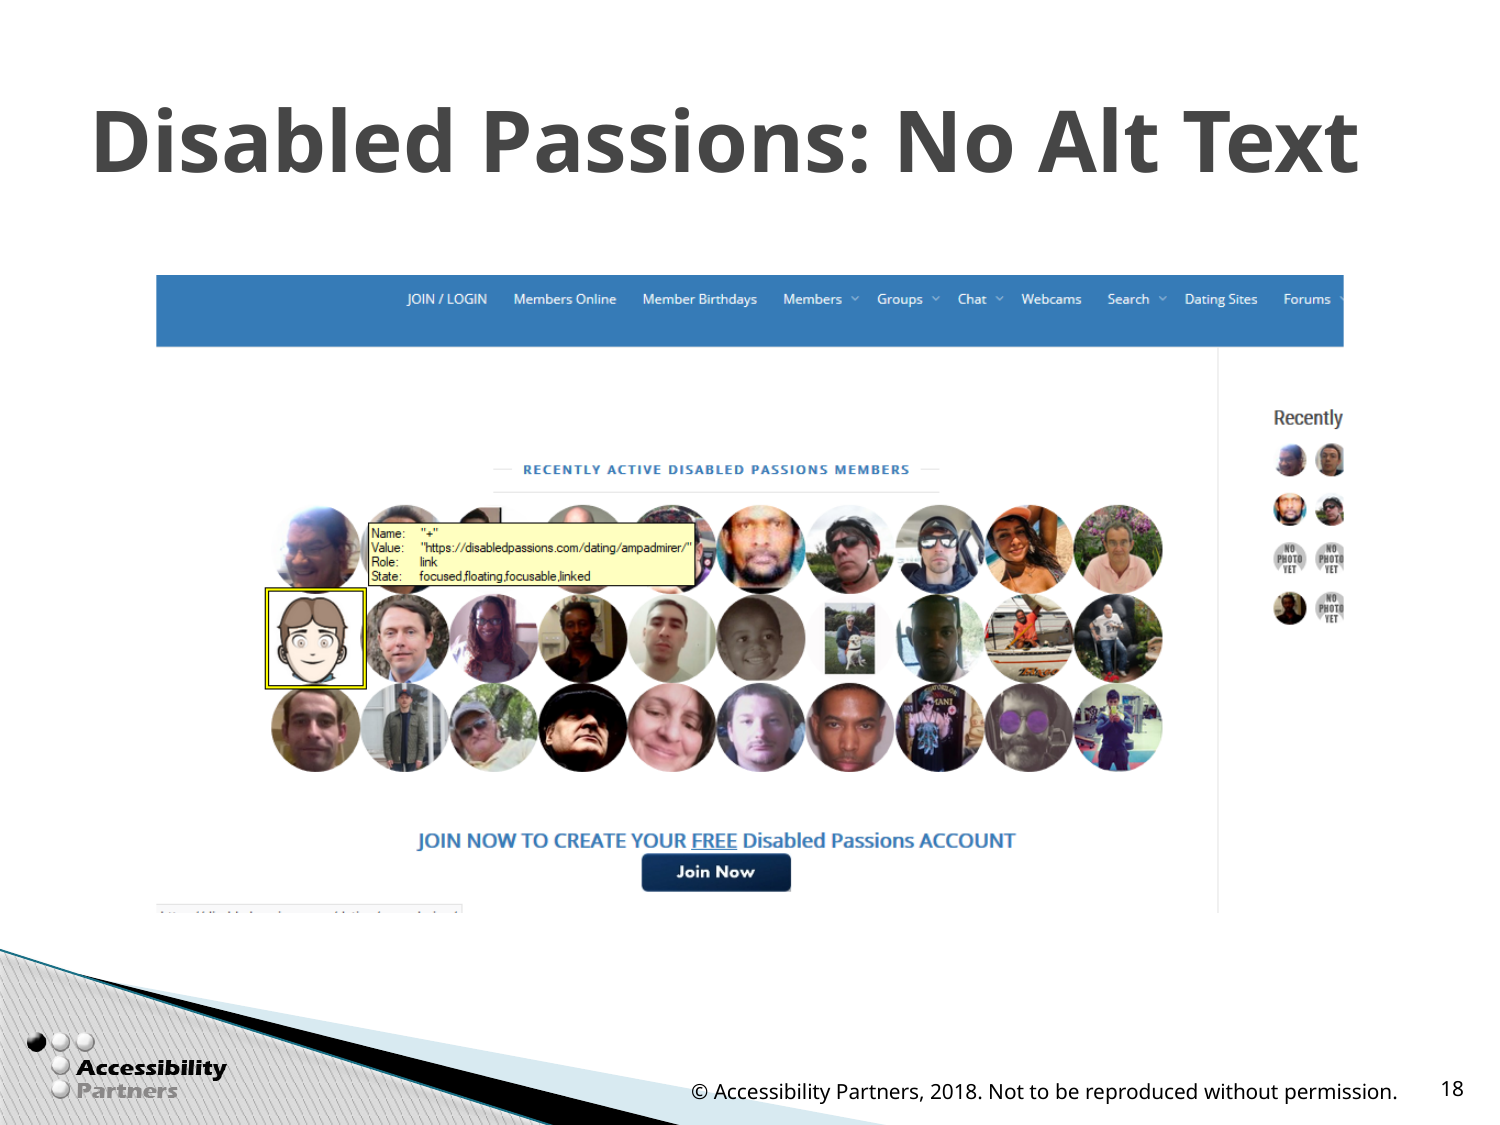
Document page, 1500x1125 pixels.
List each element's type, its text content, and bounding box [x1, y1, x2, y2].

footer © Accessibility Partners, 2018. Not to be reproduced without permission. [537, 1051, 1413, 1112]
picture [24, 1030, 229, 1100]
slide_number 18 [1418, 1051, 1479, 1112]
picture [155, 274, 1344, 913]
title Disabled Passions: No Alt Text [75, 45, 1425, 233]
